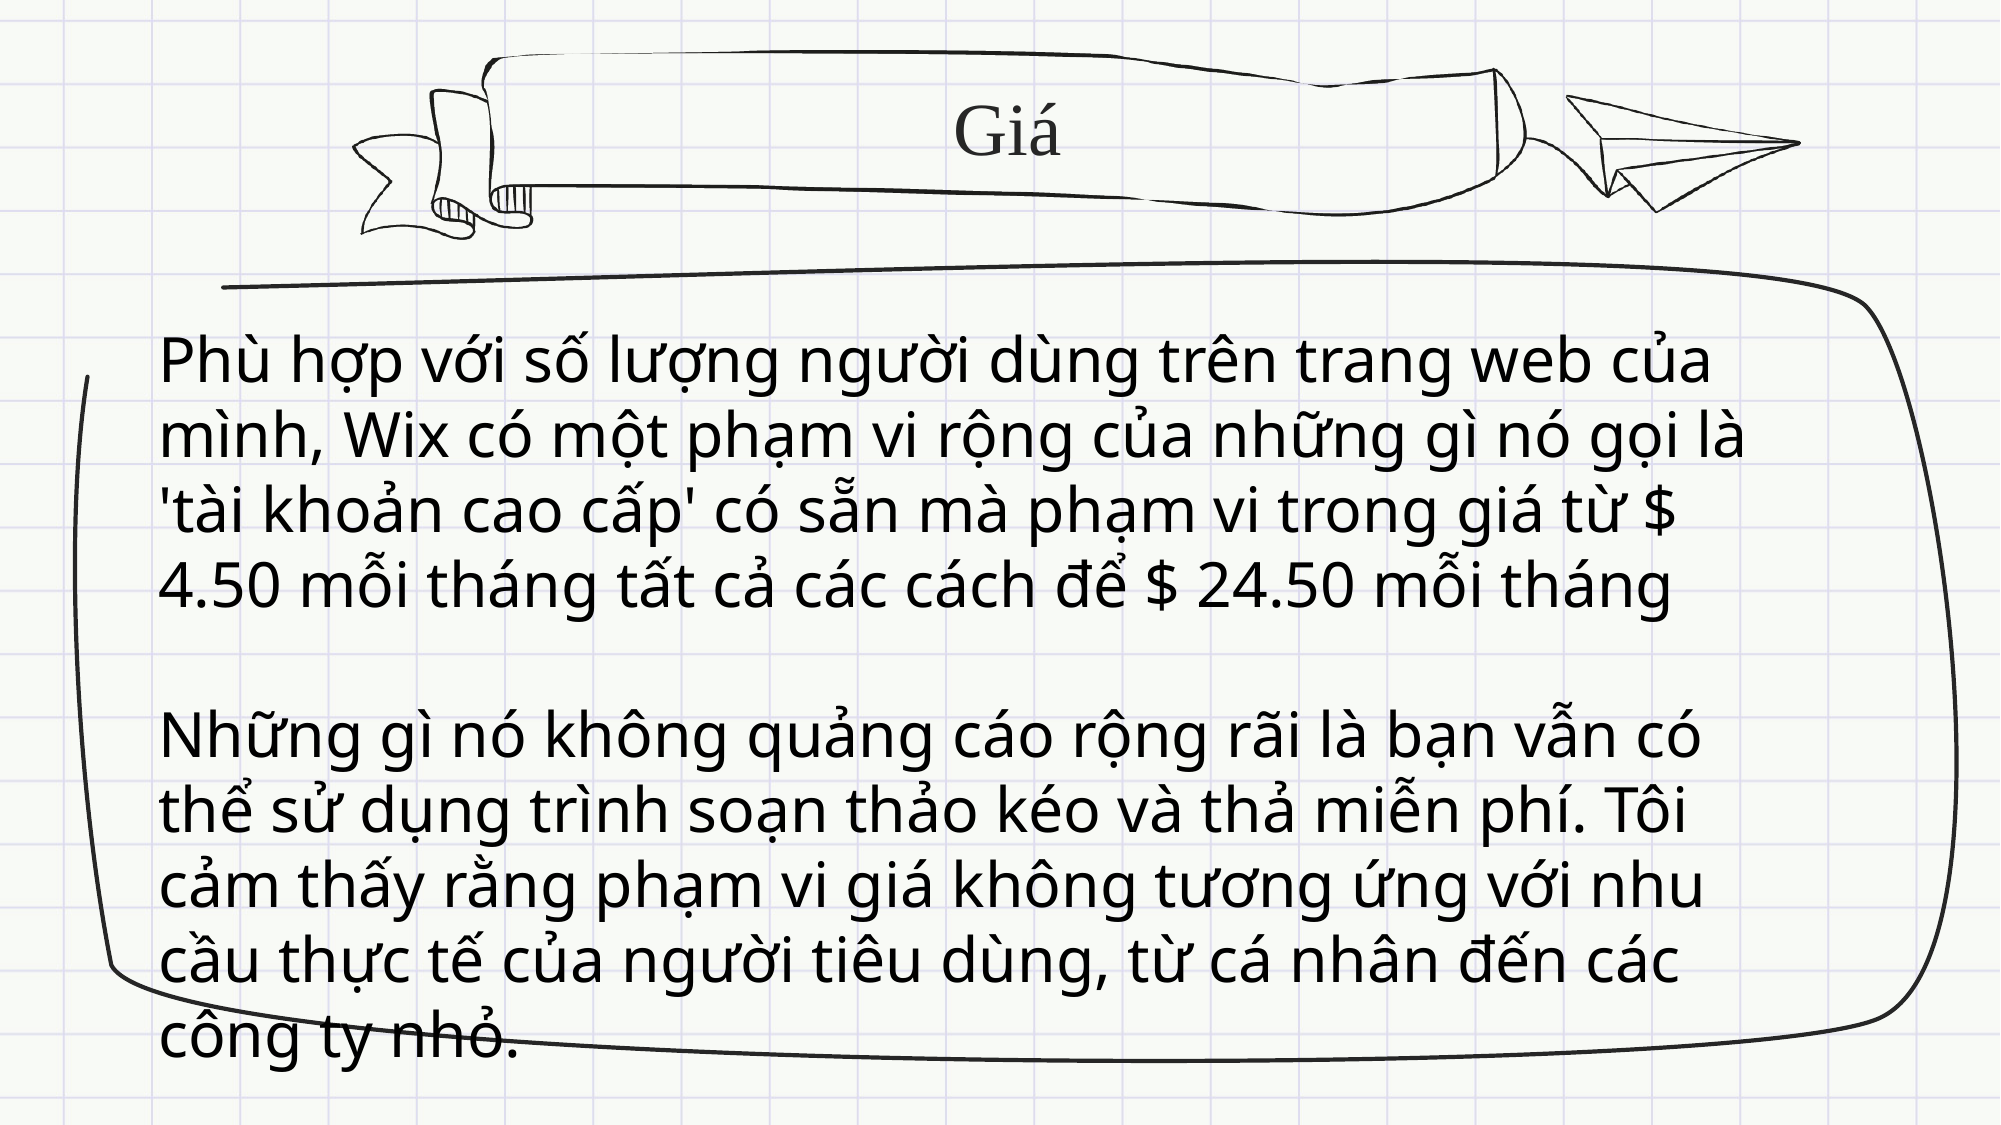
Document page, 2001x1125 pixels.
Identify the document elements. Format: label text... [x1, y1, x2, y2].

text_box [184, 260, 1958, 1033]
picture [352, 50, 1801, 240]
text_box [73, 340, 143, 989]
text_box Phù hợp với số lượng người dùng trên trang web của mình, Wix có một phạm vi rộng của những gì nó gọi là 'tài khoản cao cấp' có sẵn mà phạm vi trong giá từ $ 4.50 mỗi tháng tất cả các cách để $ 24.50 mỗi tháng Những gì nó không quảng cáo rộng rãi là bạn vẫn có thể sử dụng trình soạn thảo kéo và thả miễn phí. Tôi cảm thấy rằng phạm vi giá không tương ứng với nhu cầu thực tế của người tiêu dùng, từ cá nhân đến các công ty nhỏ. [143, 313, 1827, 1078]
